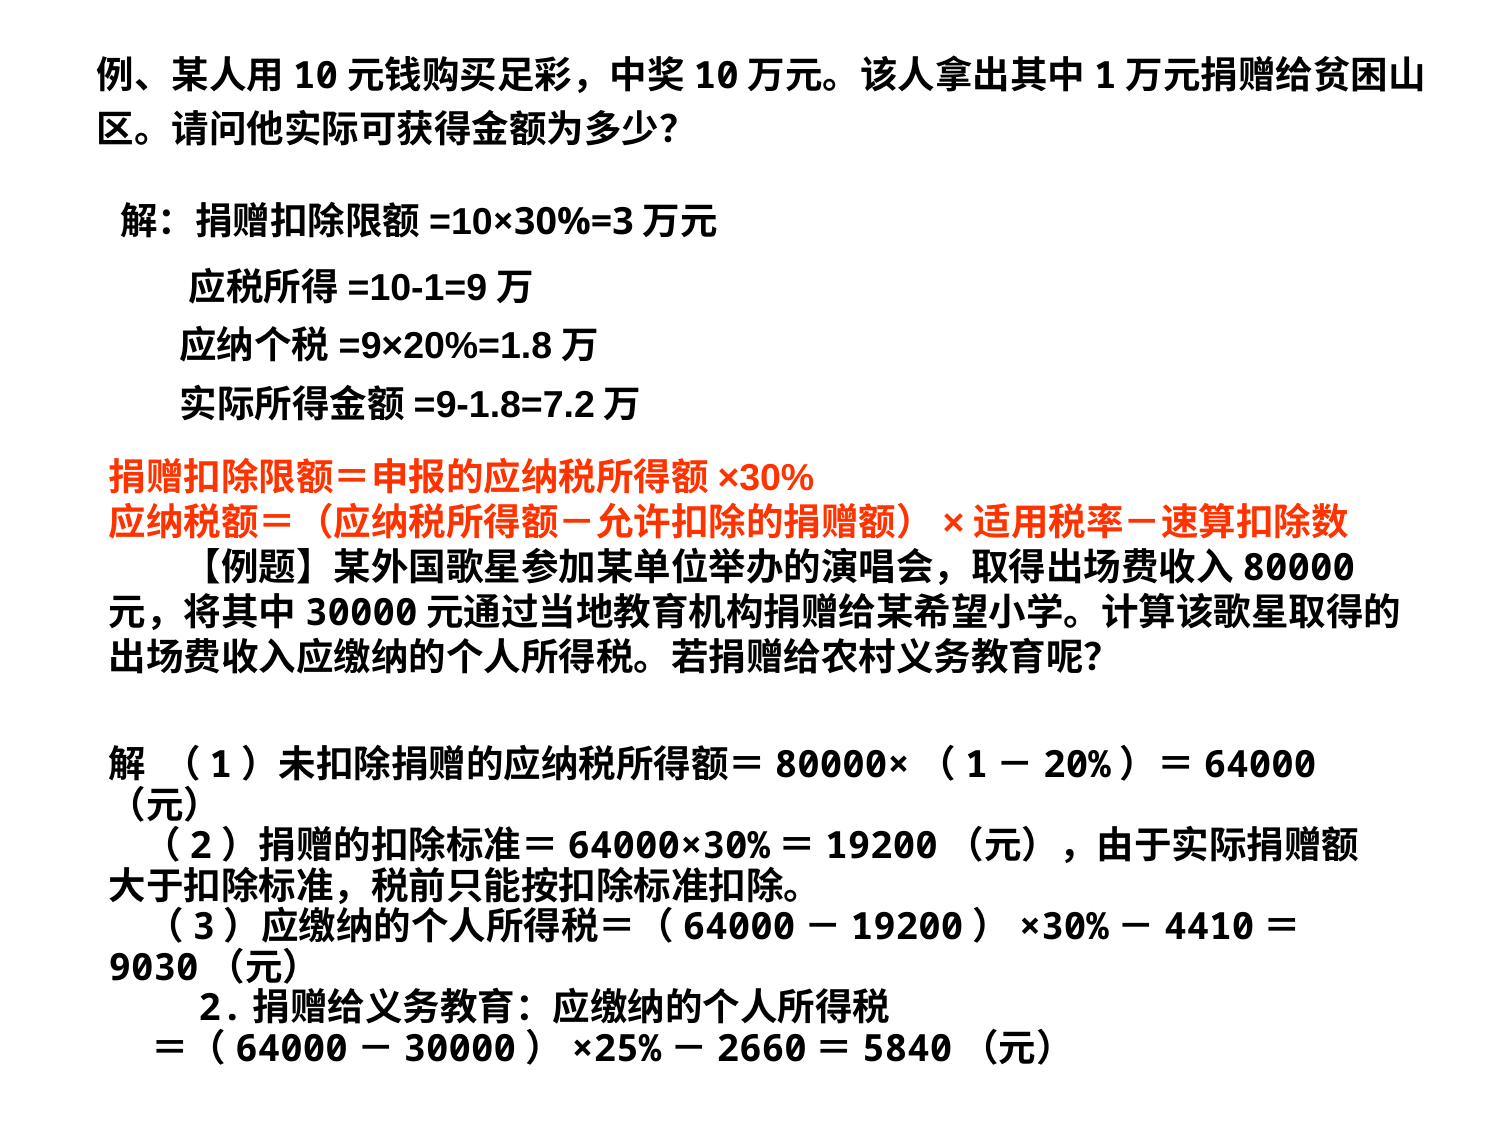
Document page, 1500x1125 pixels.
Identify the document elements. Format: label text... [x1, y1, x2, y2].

text_box 例、某人用10元钱购买足彩，中奖10万元。该人拿出其中1万元捐赠给贫困山区。请问他实际可获得金额为多少？ [81, 35, 1465, 158]
text_box 捐赠扣除限额＝申报的应纳税所得额×30% 应纳税额＝（应纳税所得额－允许扣除的捐赠额）×适用税率－速算扣除数 【例题】某外国歌星参加某单位举办的演唱会，取得出场费收入80000元，将其中30000元通过当地教育机构捐赠给某希望小学。计算该歌星取得的出场费收入应缴纳的个人所得税。若捐赠给农村义务教育呢？ [93, 445, 1442, 685]
text_box 解 （1）未扣除捐赠的应纳税所得额＝80000×（1－20%）＝64000（元） （2）捐赠的扣除标准＝64000×30%＝19200（元），由于实际捐赠额大于扣除标准，税前只能按扣除标准扣除。 （3）应缴纳的个人所得税＝（64000－19200）×30%－4410＝9030（元） 2.捐赠给义务教育：应缴纳的个人所得税 ＝（64000－30000）×25%－2660＝5840（元） [93, 738, 1407, 1077]
text_box 解：捐赠扣除限额=10×30%=3万元 应税所得=10-1=9万 应纳个税=9×20%=1.8万 实际所得金额=9-1.8=7.2万 [105, 175, 1442, 432]
